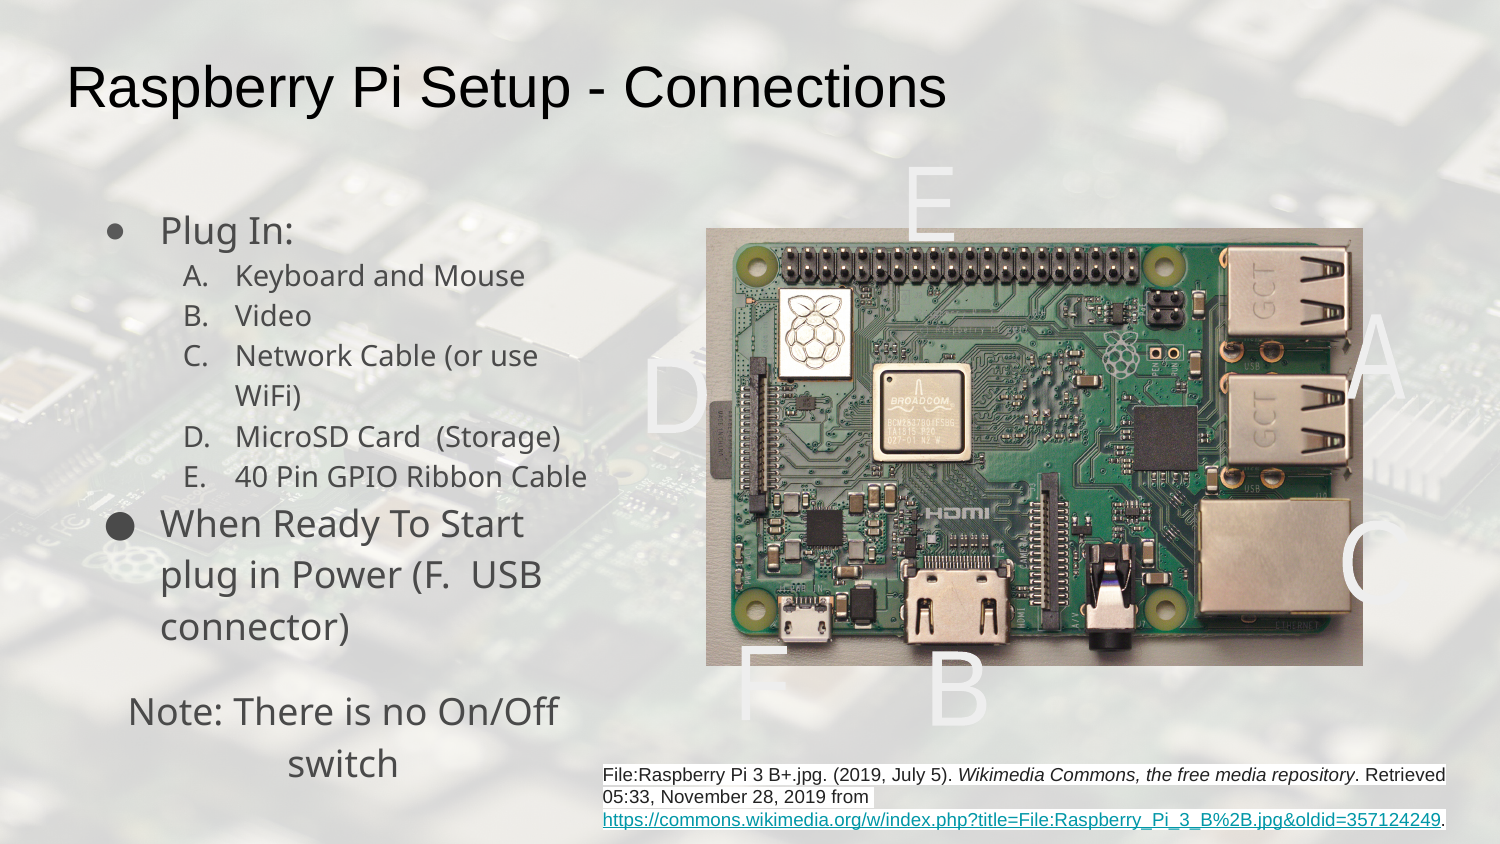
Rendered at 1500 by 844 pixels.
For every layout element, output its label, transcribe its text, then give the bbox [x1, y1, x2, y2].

text_box File:Raspberry Pi 3 B+.jpg. (2019, July 5). Wikimedia Commons, the free media repository. Retrieved 05:33, November 28, 2019 from https://commons.wikimedia.org/w/index.php?title=File:Raspberry_Pi_3_B%2B.jpg&oldid=357124249. [587, 747, 1482, 844]
picture [0, 0, 1500, 844]
list Plug In: Keyboard and Mouse Video Network Cable (or use WiFi) MicroSD Card (Storage) 40 Pin GPIO Ribbon Cable When Ready To Start plug in Power (F. USB connector) Note: There is no On/Off switch [70, 185, 618, 822]
title Raspberry Pi Setup - Connections [51, 34, 1449, 167]
